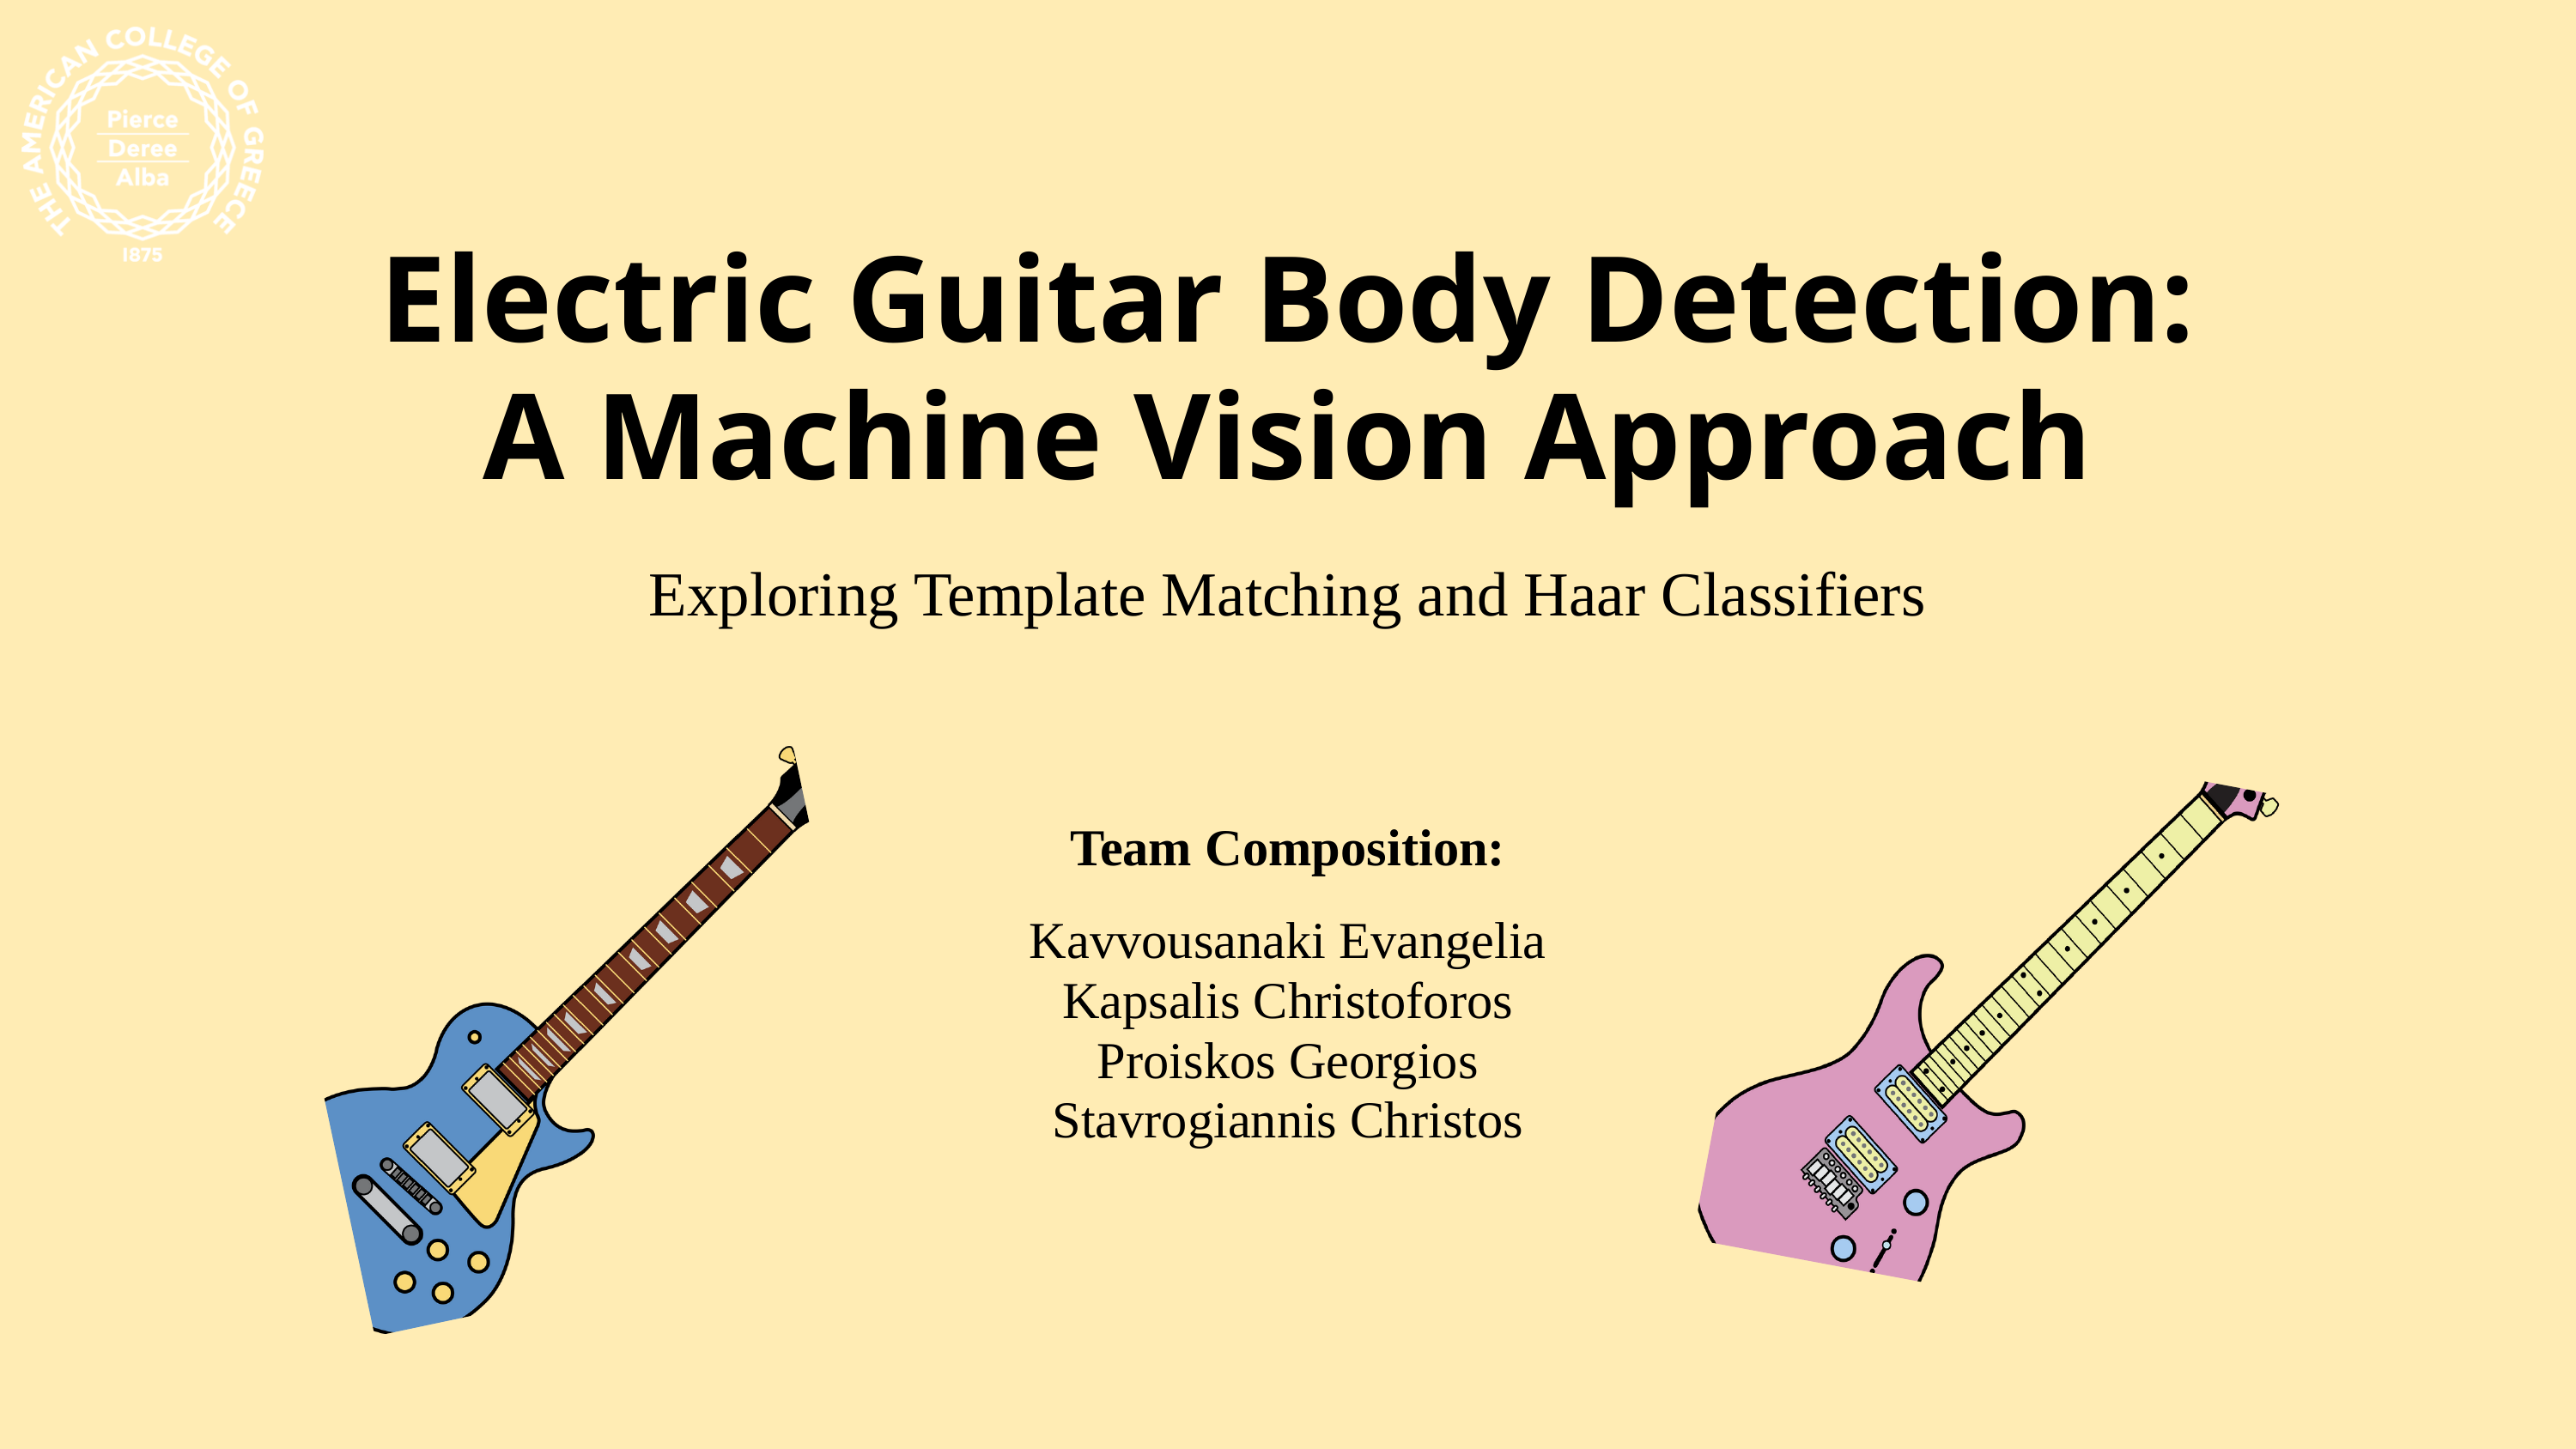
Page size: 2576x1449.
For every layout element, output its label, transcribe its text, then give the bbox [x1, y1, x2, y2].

text_box [1692, 704, 2312, 1337]
text_box Exploring Template Matching and Haar Classifiers [605, 556, 1971, 629]
text_box [21, 23, 264, 267]
text_box Team Composition: Kavvousanaki Evangelia Kapsalis Christoforos Proiskos Georgios Stavrogiannis Christos [863, 782, 1713, 1149]
text_box Electric Guitar Body Detection: A Machine Vision Approach [335, 229, 2241, 503]
text_box [264, 704, 896, 1337]
